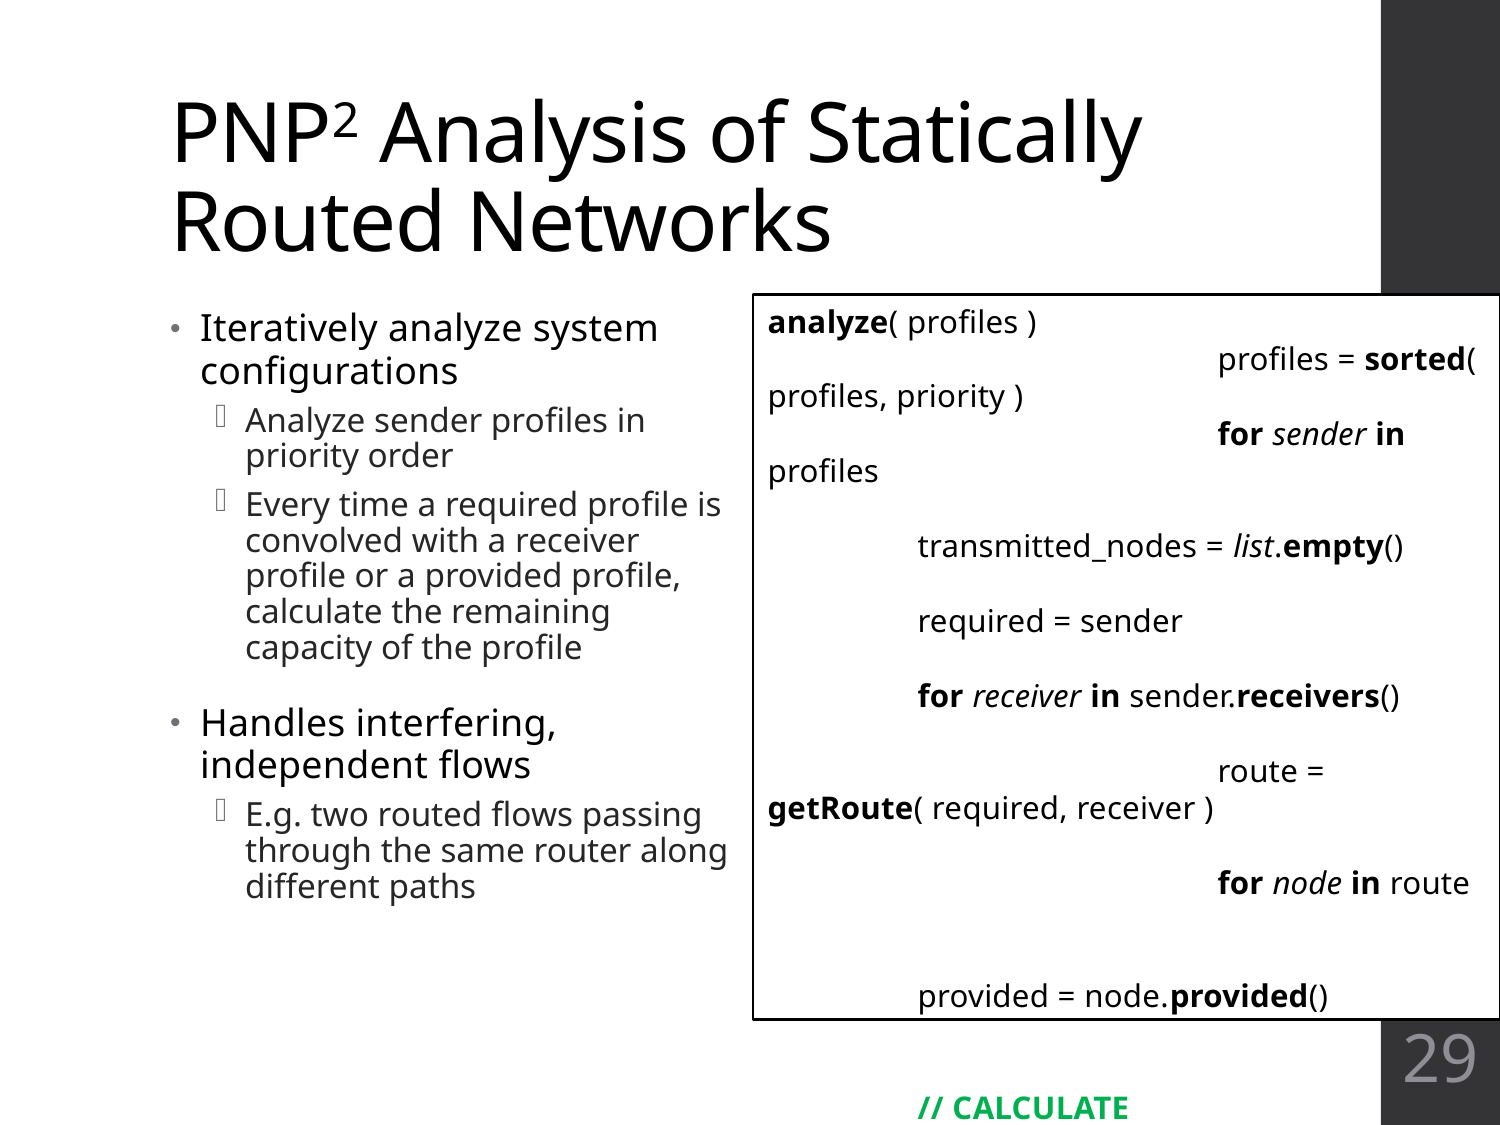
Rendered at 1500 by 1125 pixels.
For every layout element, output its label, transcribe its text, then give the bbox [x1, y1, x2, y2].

slide_number 29 [1384, 1021, 1498, 1110]
text_box analyze( profiles ) profiles = sorted( profiles, priority ) for sender in profiles transmitted_nodes = list.empty() required = sender for receiver in sender.receivers() route = getRoute( required, receiver ) for node in route provided = node.provided() // CALCULATE output = convolve( required, provided ) remaining = provided – output received = delay( output, provided ) // UPDATE node.provided( remaining ) required = received transmitted_nodes.append( node ) final = convolve( required, receiver ) receiver = receiver – final [752, 293, 1500, 1021]
title PNP2 Analysis of Statically Routed Networks [155, 60, 1348, 278]
list Iteratively analyze system configurations Analyze sender profiles in priority order Every time a required profile is convolved with a receiver profile or a provided profile, calculate the remaining capacity of the profile Handles interfering, independent flows E.g. two routed flows passing through the same router along different paths [155, 299, 750, 1014]
